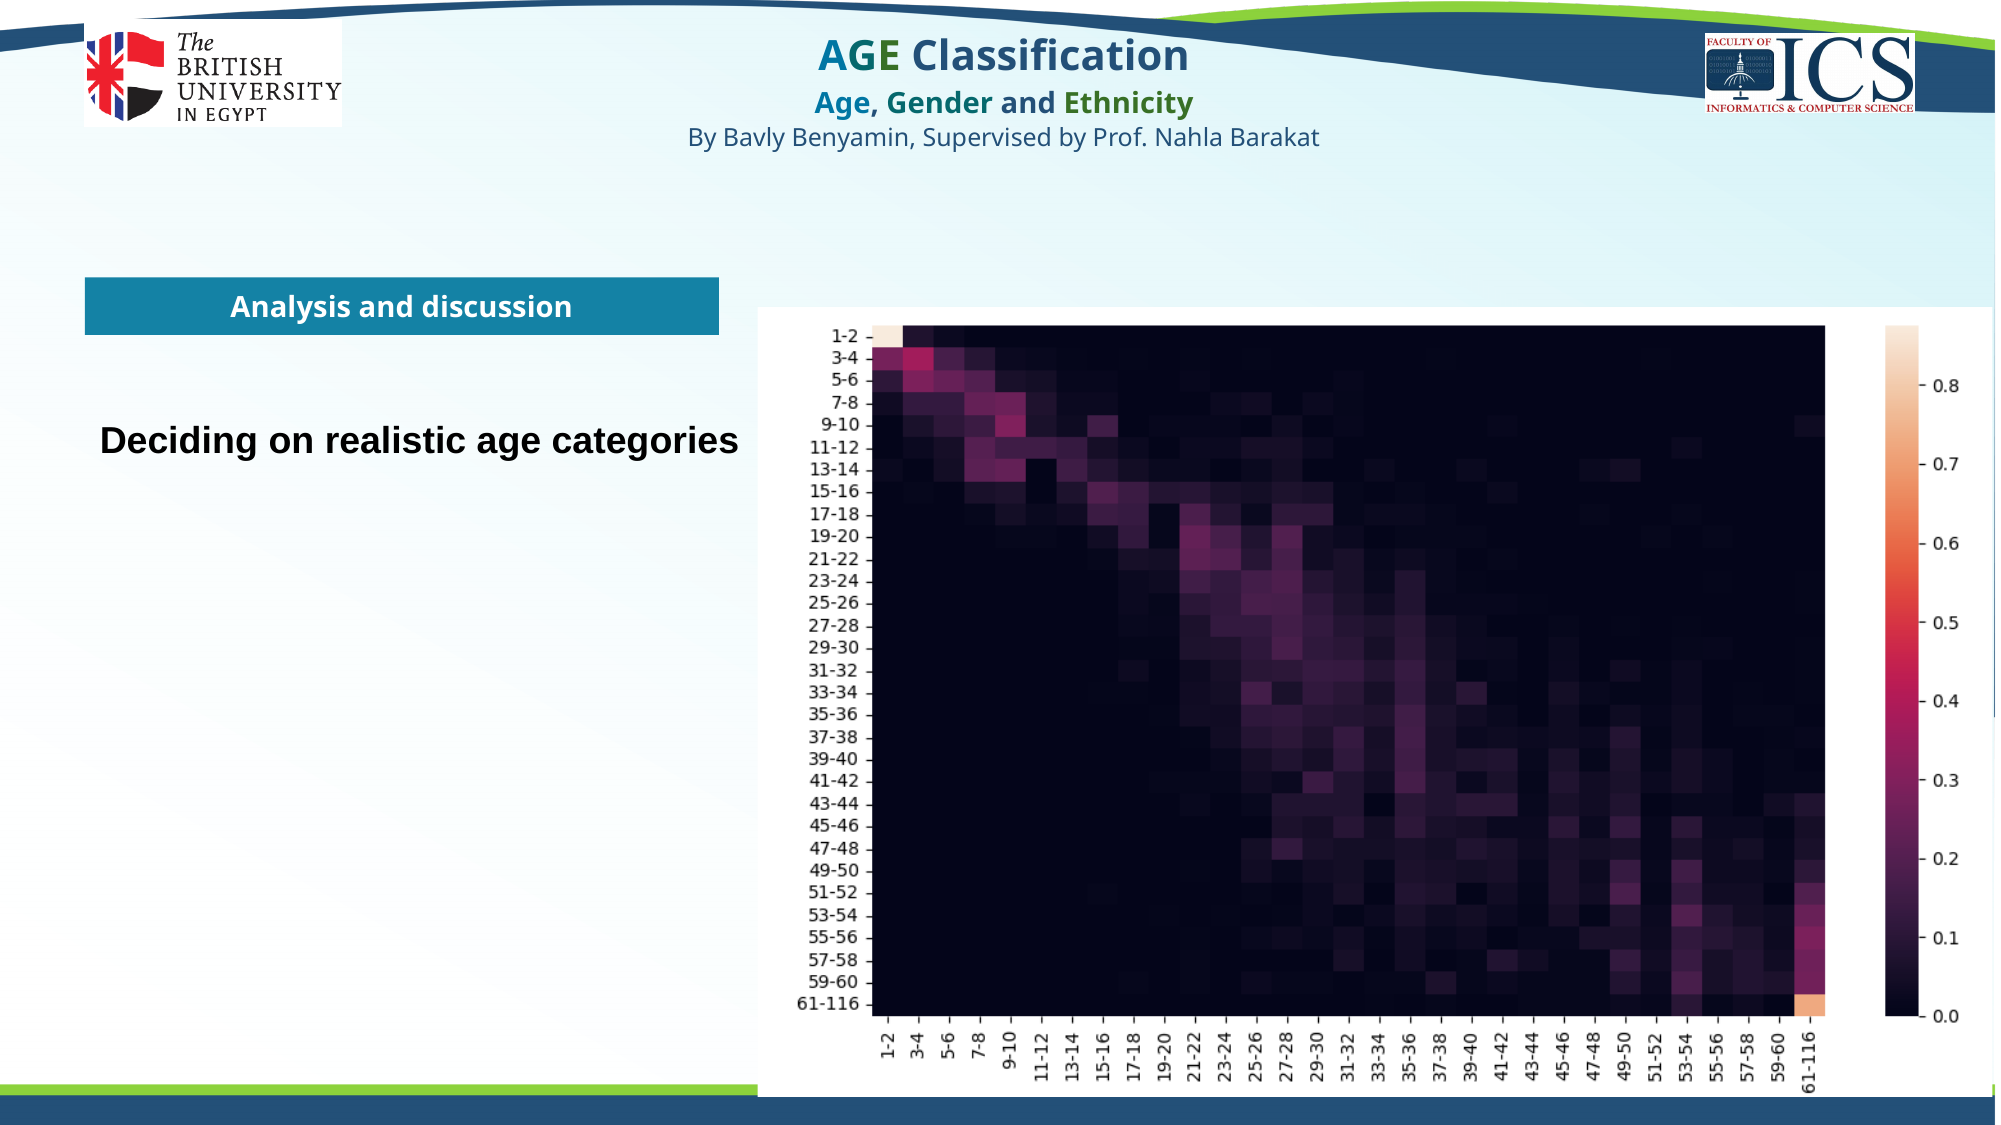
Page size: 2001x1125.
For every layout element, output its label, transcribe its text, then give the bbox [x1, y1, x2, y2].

text_box AGE Classification Age, Gender and Ethnicity [790, 28, 1218, 108]
text_box Analysis and discussion [84, 277, 719, 335]
text_box By Bavly Benyamin, Supervised by Prof. Nahla Barakat [635, 121, 1373, 152]
picture [0, 0, 2001, 1125]
text_box Deciding on realistic age categories [84, 385, 752, 469]
